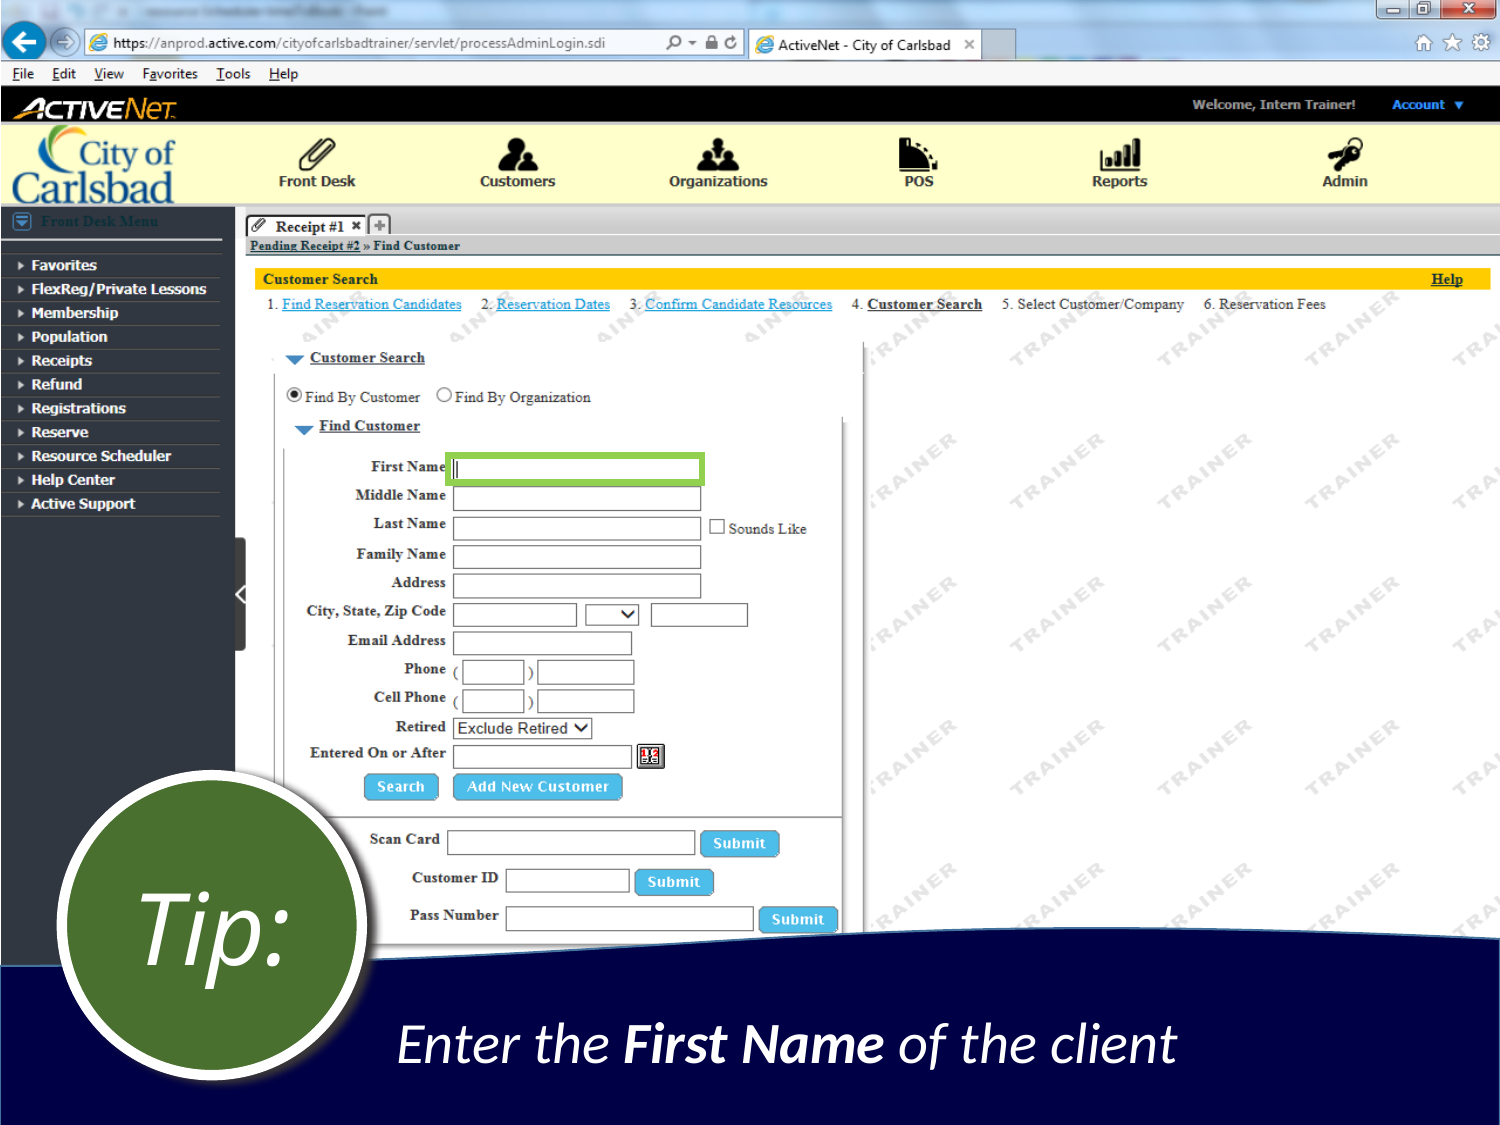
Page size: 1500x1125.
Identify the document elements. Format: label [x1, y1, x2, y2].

picture [0, 0, 1500, 775]
text_box [0, 775, 1500, 1125]
